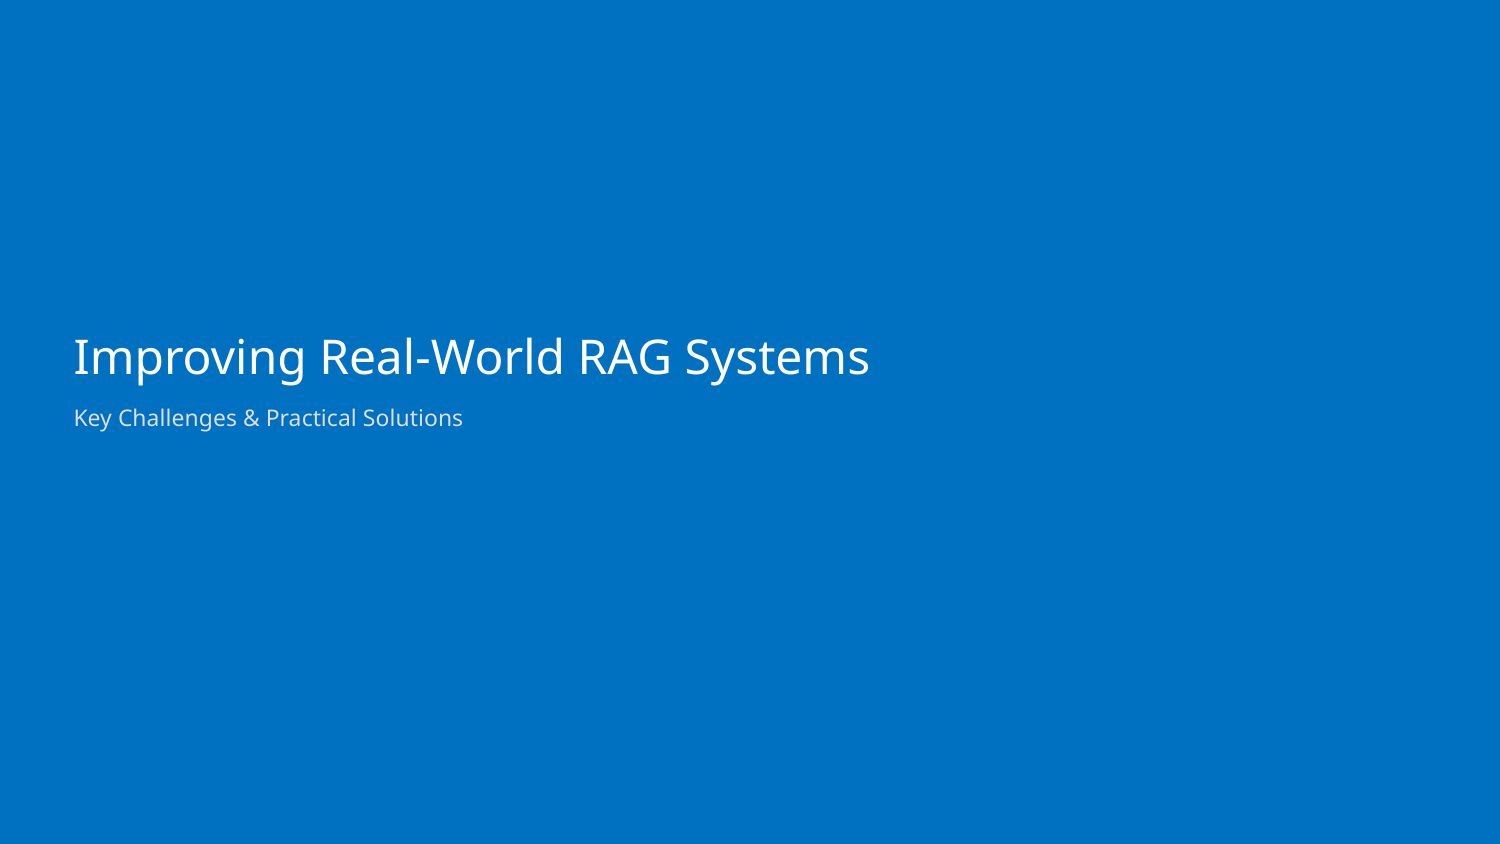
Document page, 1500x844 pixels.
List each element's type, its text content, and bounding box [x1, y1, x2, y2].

text_box Improving Real-World RAG Systems [73, 326, 906, 374]
text_box Key Challenges & Practical Solutions [73, 391, 906, 427]
